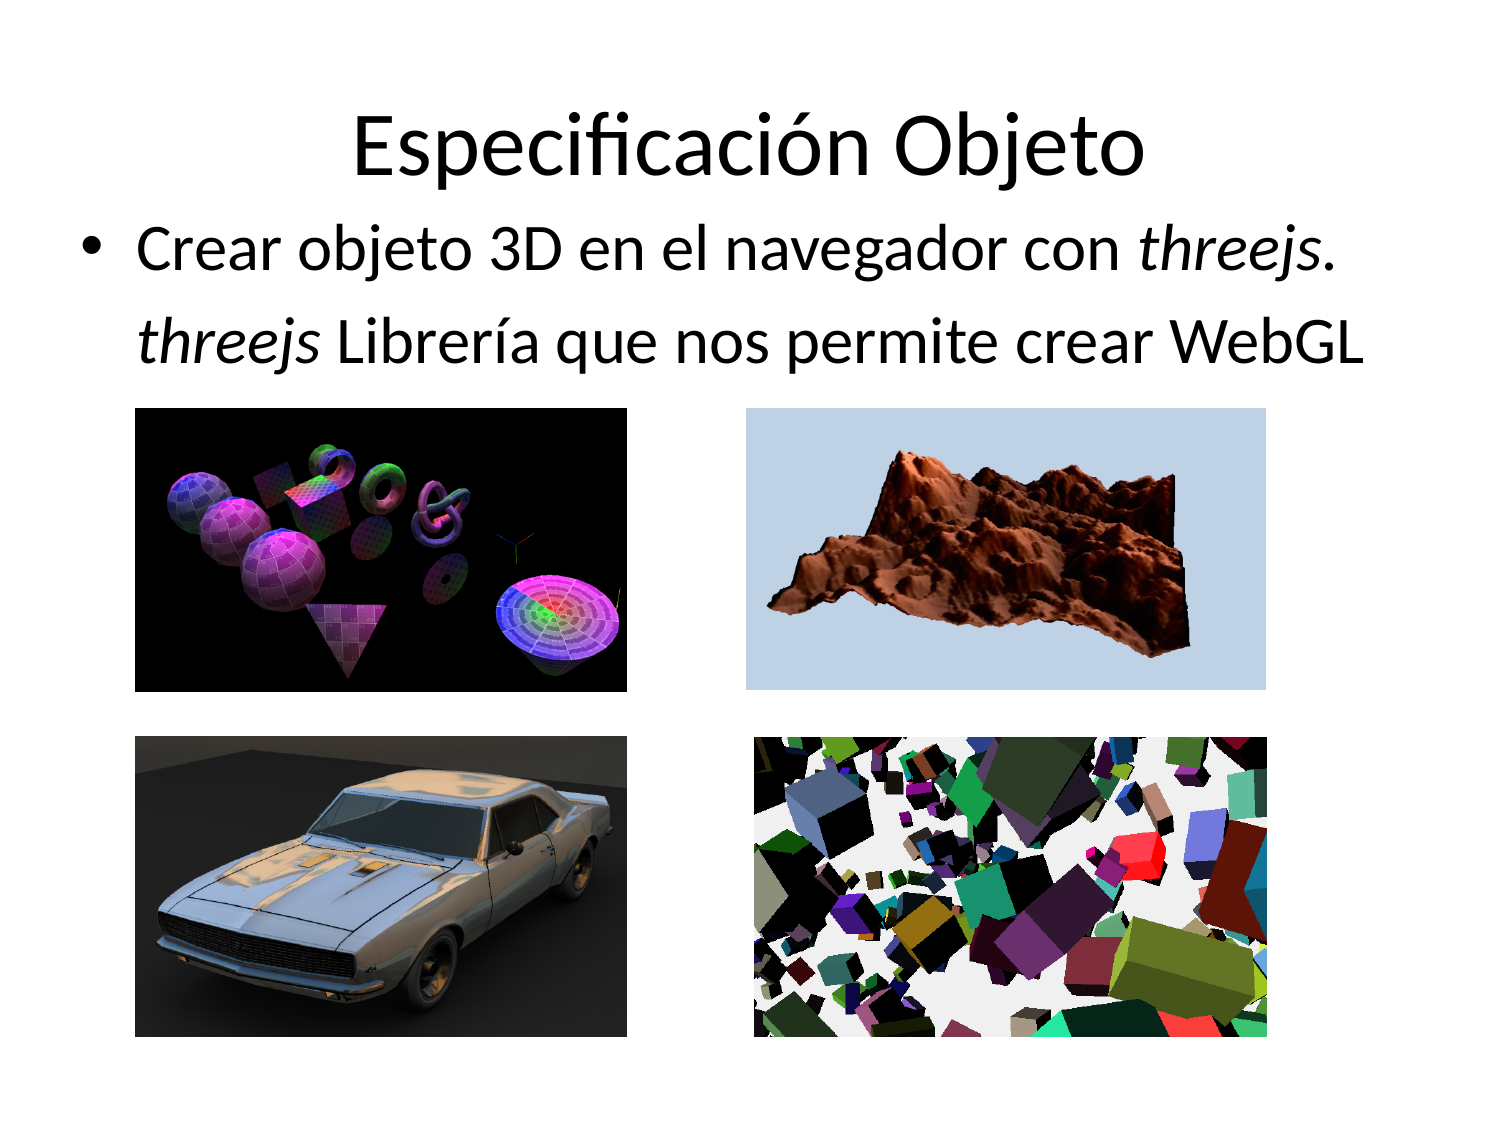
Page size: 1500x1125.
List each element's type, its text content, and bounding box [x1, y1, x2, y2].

picture [745, 408, 1267, 690]
picture [135, 408, 627, 692]
list Crear objeto 3D en el navegador con threejs. threejs Librería que nos permite crear WebGL [64, 196, 1415, 939]
title Especificación Objeto [75, 45, 1425, 233]
picture [135, 736, 627, 1038]
picture [754, 736, 1267, 1037]
